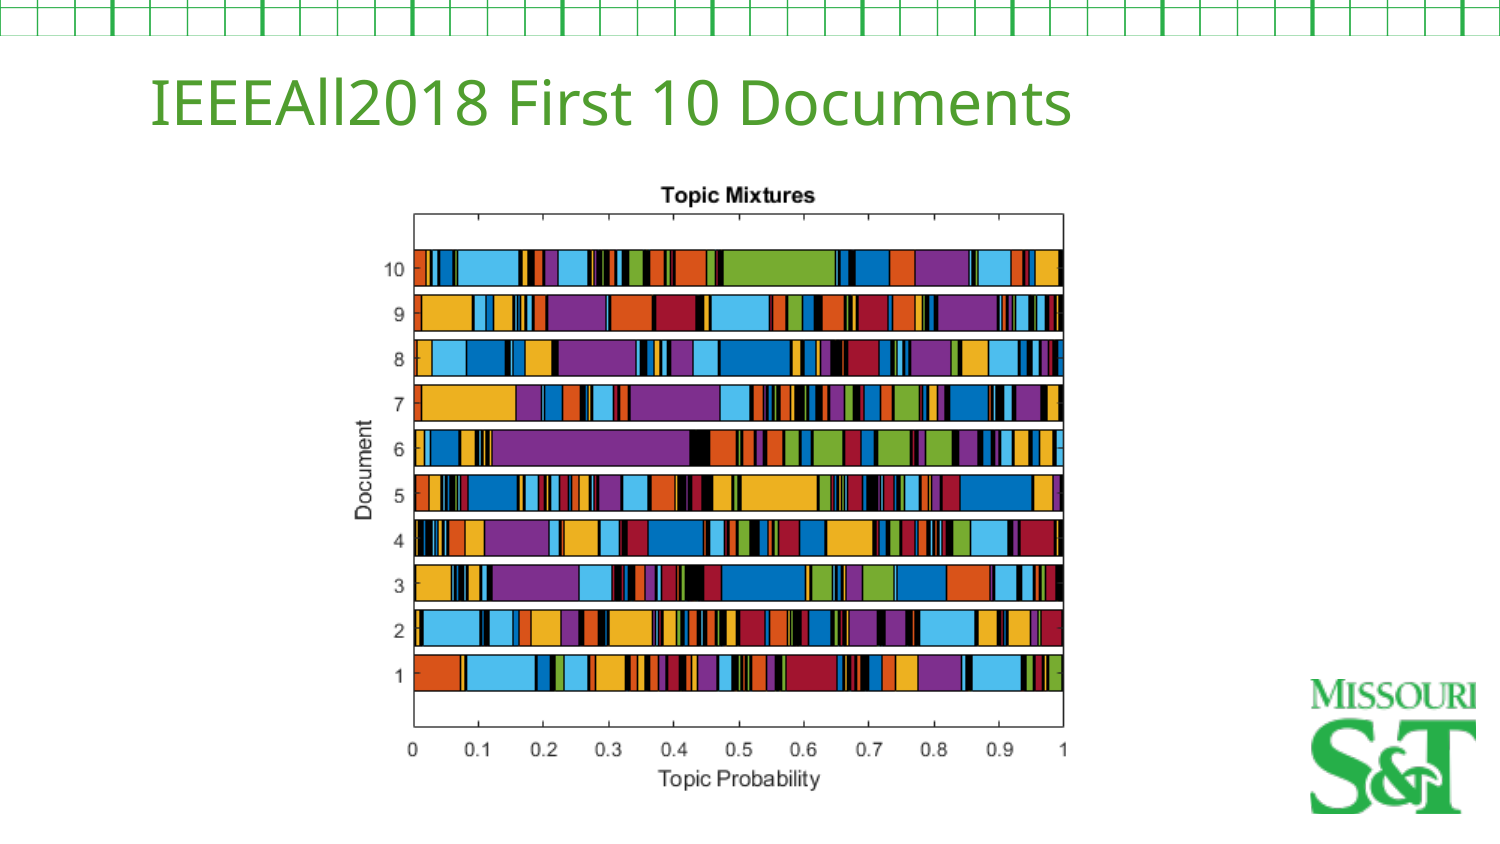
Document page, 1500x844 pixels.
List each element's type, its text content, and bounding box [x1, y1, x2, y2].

picture [304, 167, 1144, 797]
list IEEEAll2018 First 10 Documents [135, 64, 1478, 187]
picture [0, 0, 1500, 36]
